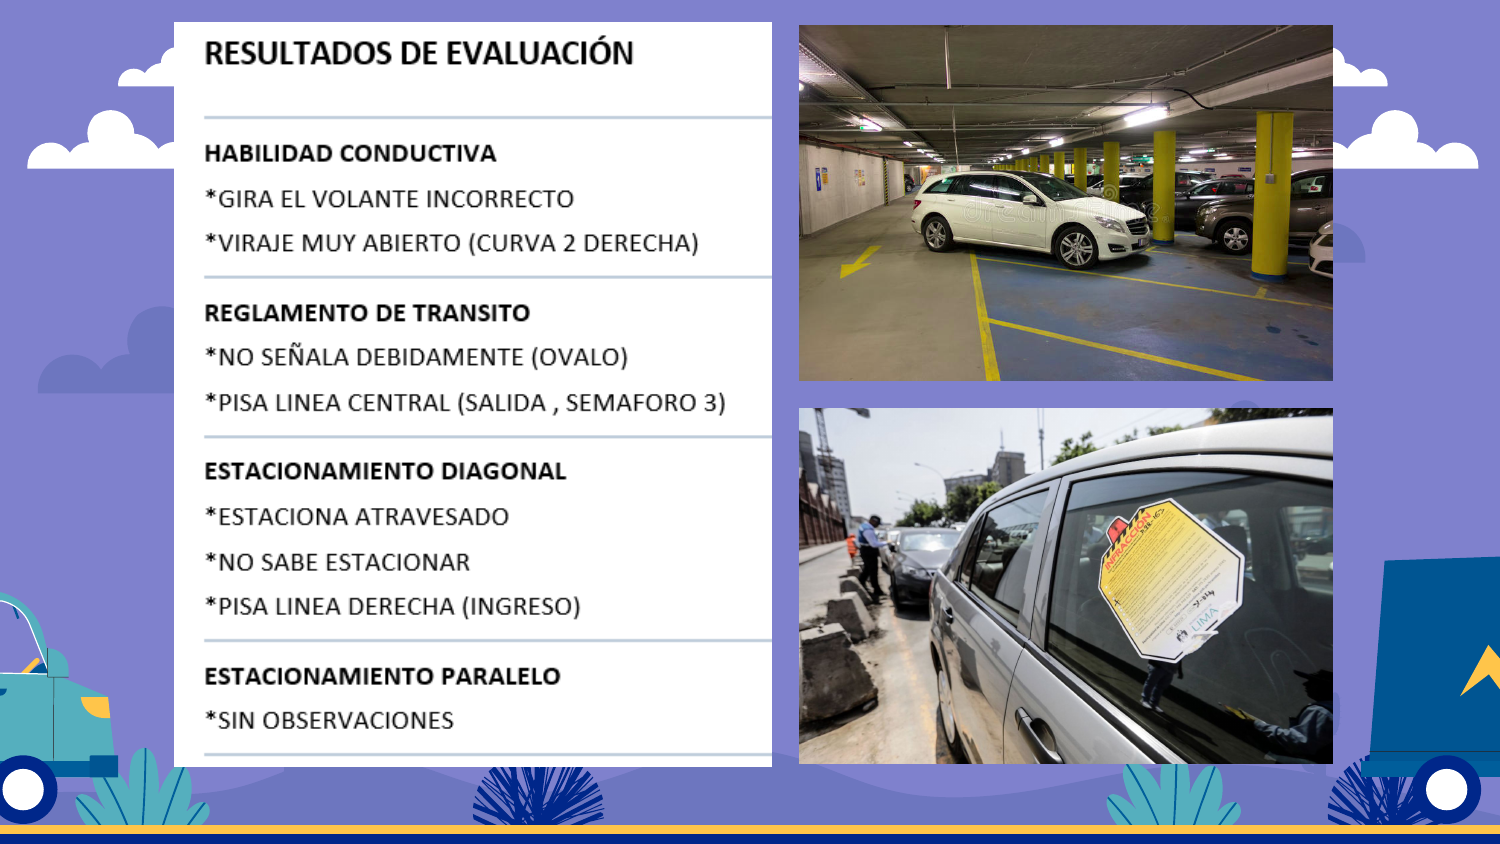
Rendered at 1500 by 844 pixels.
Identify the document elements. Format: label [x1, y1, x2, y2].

text_box [1361, 550, 1500, 825]
picture [799, 407, 1334, 764]
text_box [0, 550, 119, 825]
picture [174, 22, 772, 767]
picture [799, 25, 1334, 382]
